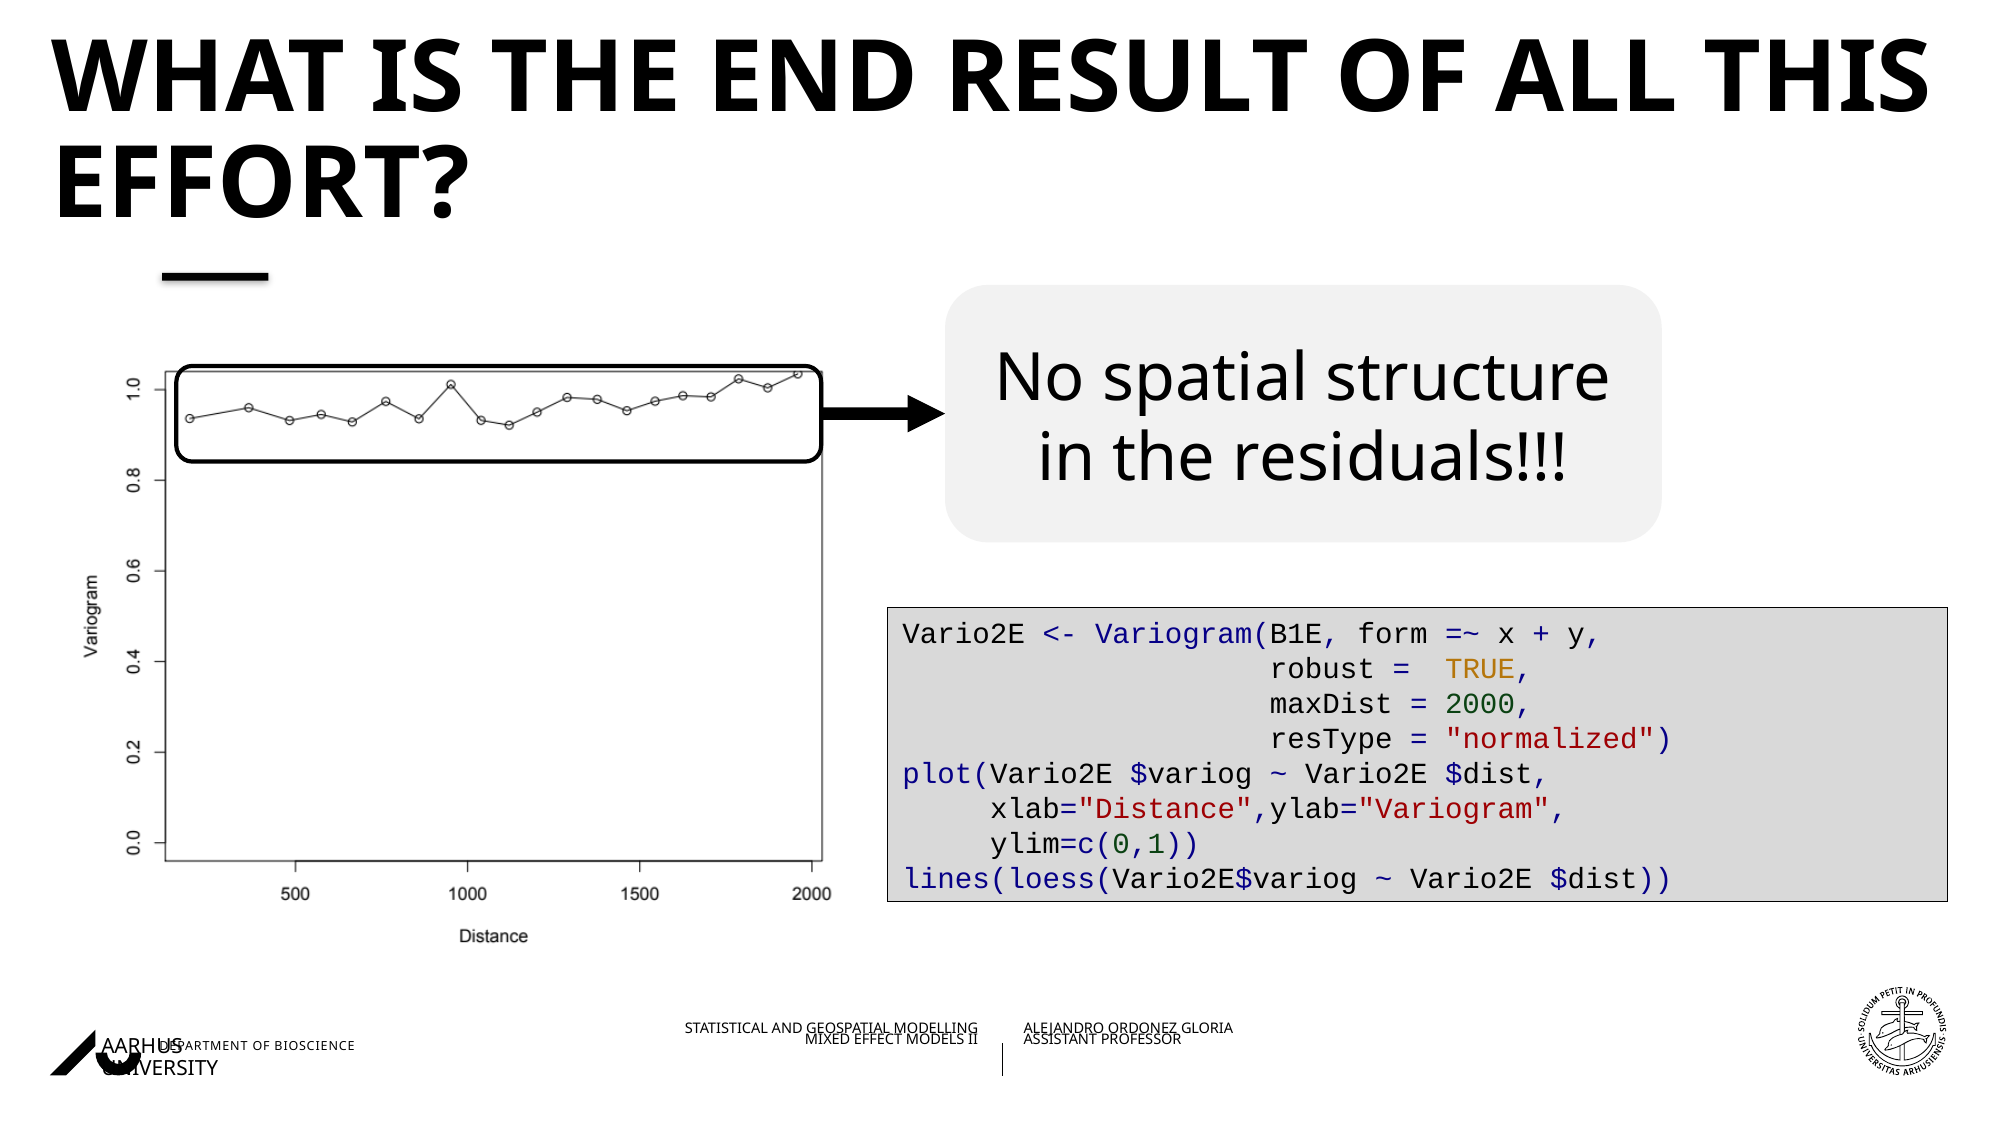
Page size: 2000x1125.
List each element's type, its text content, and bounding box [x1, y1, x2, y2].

text_box Vario2E <- Variogram(B1E, form =~ x + y, robust = TRUE, maxDist = 2000, resType = "normalized") plot(Vario2E $variog ~ Vario2E $dist, xlab="Distance",ylab="Variogram", ylim=c(0,1)) lines(loess(Vario2E$variog ~ Vario2E $dist)) [887, 607, 1948, 902]
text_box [866, 284, 1662, 543]
title What is the end result of all this effort? [51, 24, 1948, 240]
picture [78, 284, 866, 968]
